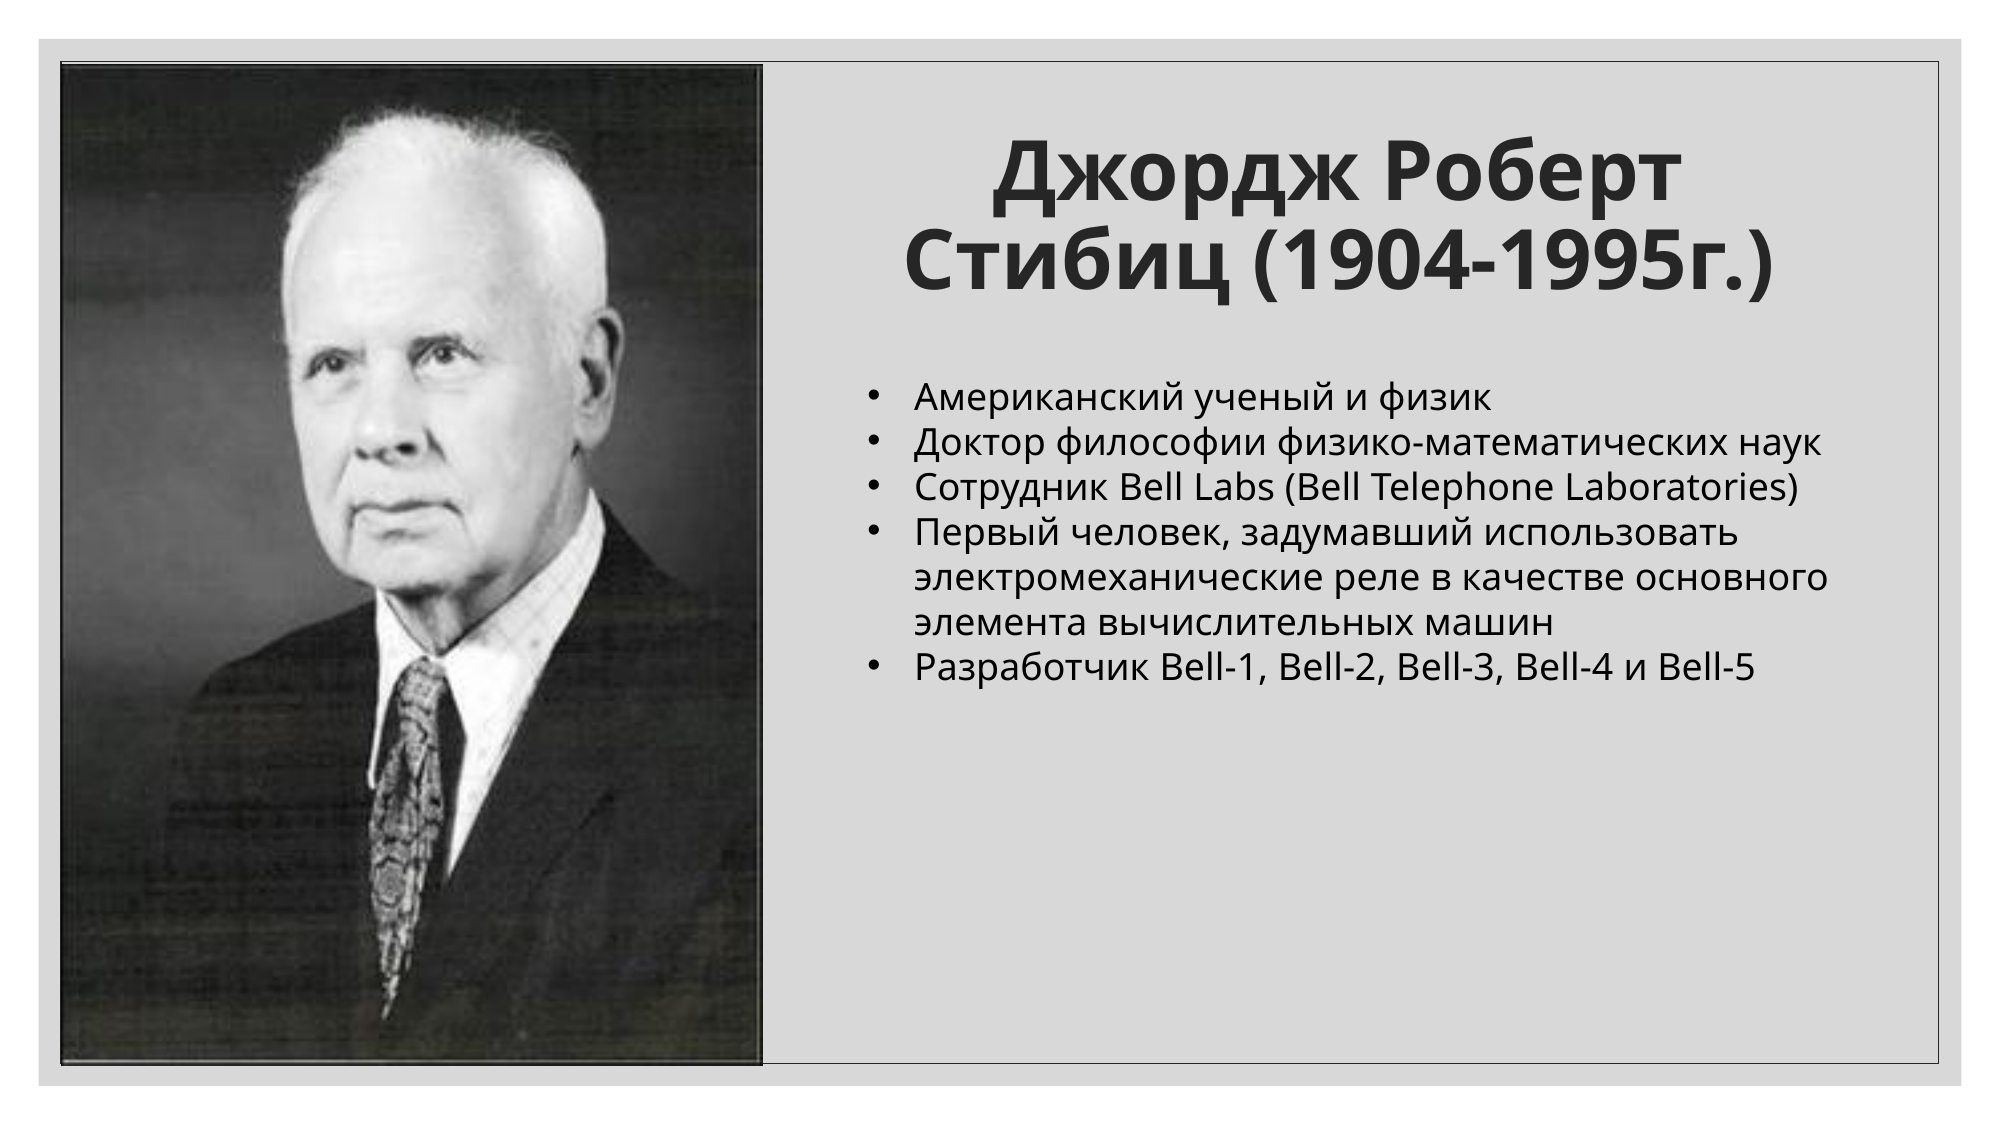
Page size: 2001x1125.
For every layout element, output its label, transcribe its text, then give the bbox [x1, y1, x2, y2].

title Джордж Роберт Стибиц (1904-1995г.) [852, 105, 1825, 331]
text_box Американский ученый и физик Доктор философии физико-математических наук Сотрудник Bell Labs (Bell Telephone Laboratories) Первый человек, задумавший использовать электромеханические реле в качестве основного элемента вычислительных машин Разработчик Bell-1, Bell-2, Bell-3, Bell-4 и Bell-5 [852, 365, 1856, 740]
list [61, 63, 763, 1066]
